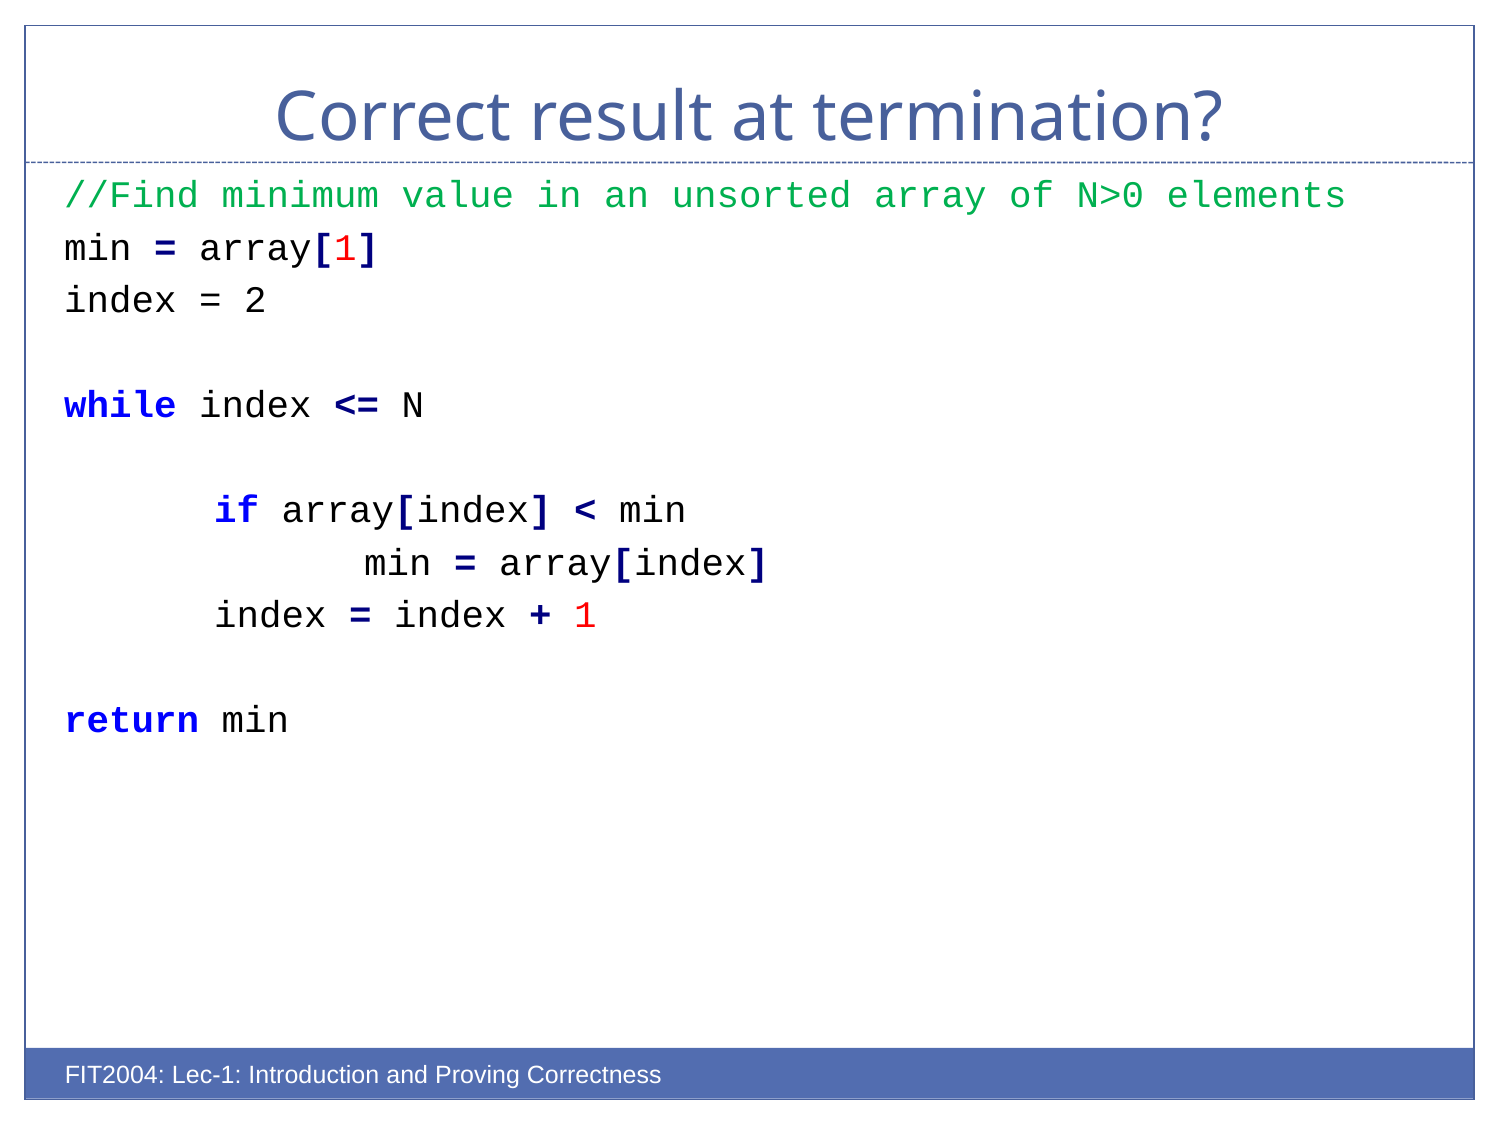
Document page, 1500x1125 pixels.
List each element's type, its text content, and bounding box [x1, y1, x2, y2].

title Correct result at termination? [49, 37, 1450, 162]
footer FIT2004: Lec-1: Introduction and Proving Correctness [50, 1051, 800, 1112]
list //Find minimum value in an unsorted array of N>0 elements min = array[1] index = 2 while index <= N if array[index] < min min = array[index] index = index + 1 return min [49, 162, 1445, 913]
